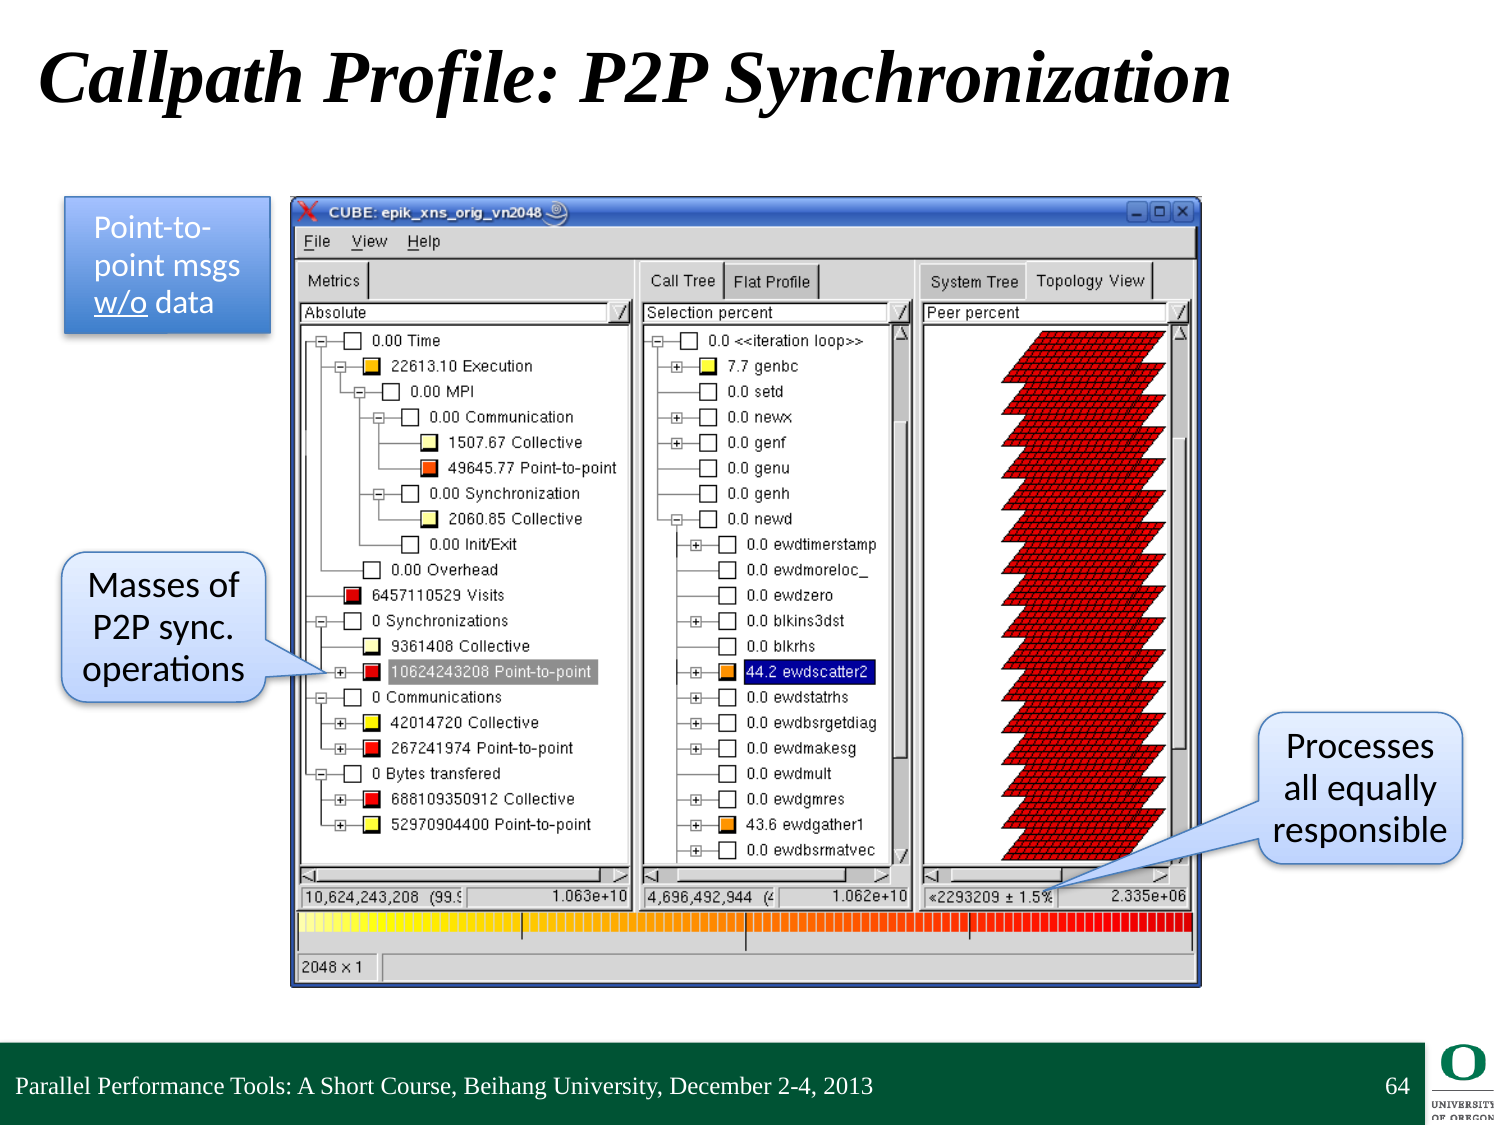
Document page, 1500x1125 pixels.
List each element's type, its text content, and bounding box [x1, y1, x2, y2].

text_box Point-to- point msgs w/o data [64, 196, 271, 334]
text_box Processes all equally responsible [1206, 711, 1464, 865]
footer Parallel Performance Tools: A Short Course, Beihang University, December 2-4, 2013 [0, 1044, 988, 1125]
text_box Masses of P2P sync. operations [60, 551, 285, 703]
picture [290, 196, 1202, 988]
title Callpath Profile: P2P Synchronization [39, 0, 1500, 167]
slide_number 64 [1074, 1044, 1425, 1125]
